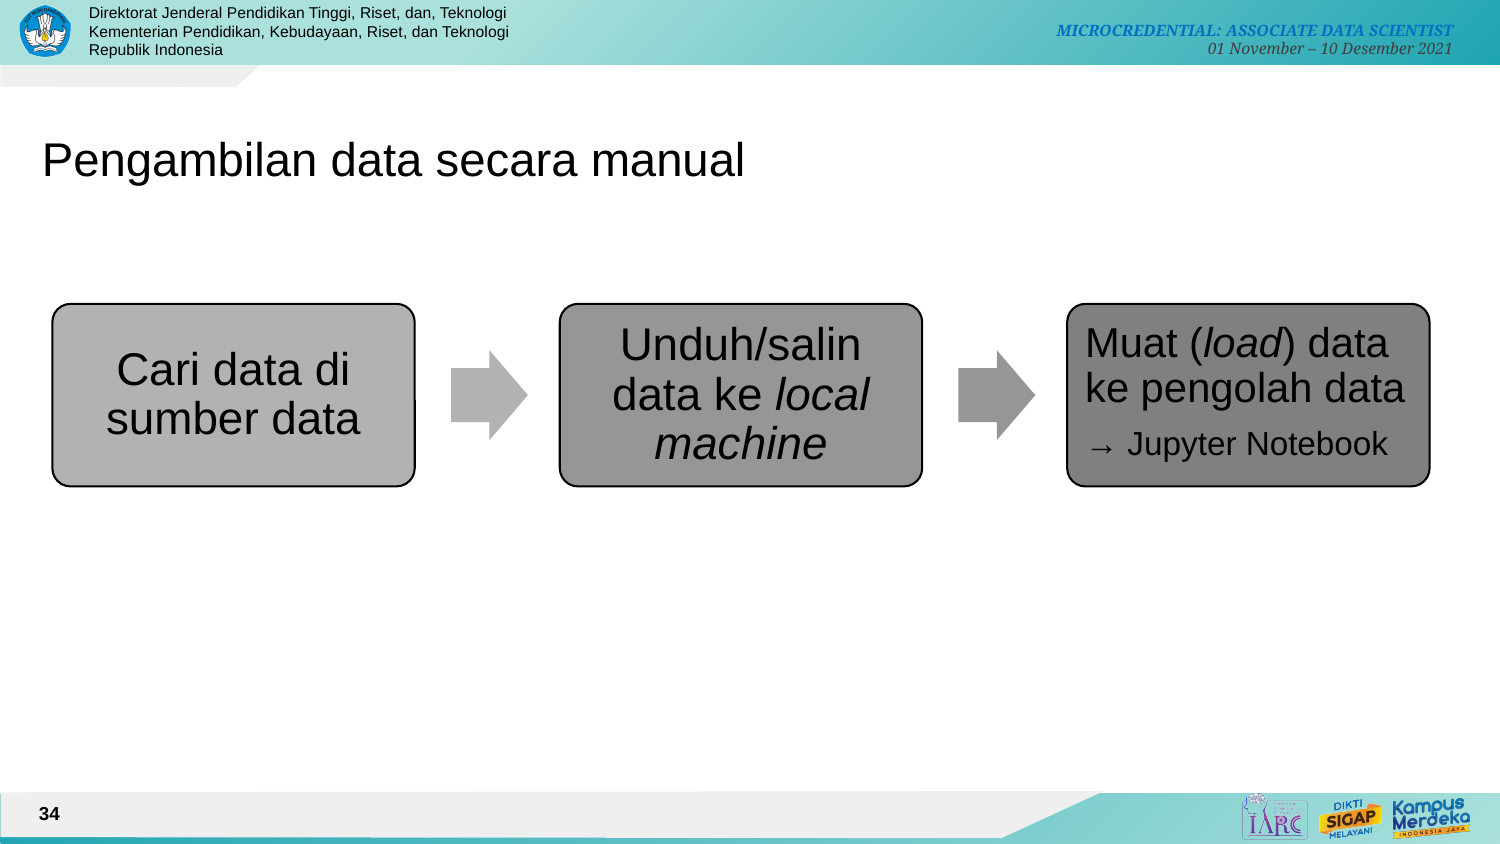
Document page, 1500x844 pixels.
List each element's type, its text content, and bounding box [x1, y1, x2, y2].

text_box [51, 303, 1430, 487]
picture [16, 3, 74, 61]
picture [1319, 796, 1382, 842]
picture [1393, 798, 1470, 839]
picture [1237, 790, 1312, 843]
slide_number 34 [0, 790, 75, 836]
title Pengambilan data secara manual [26, 114, 1397, 201]
